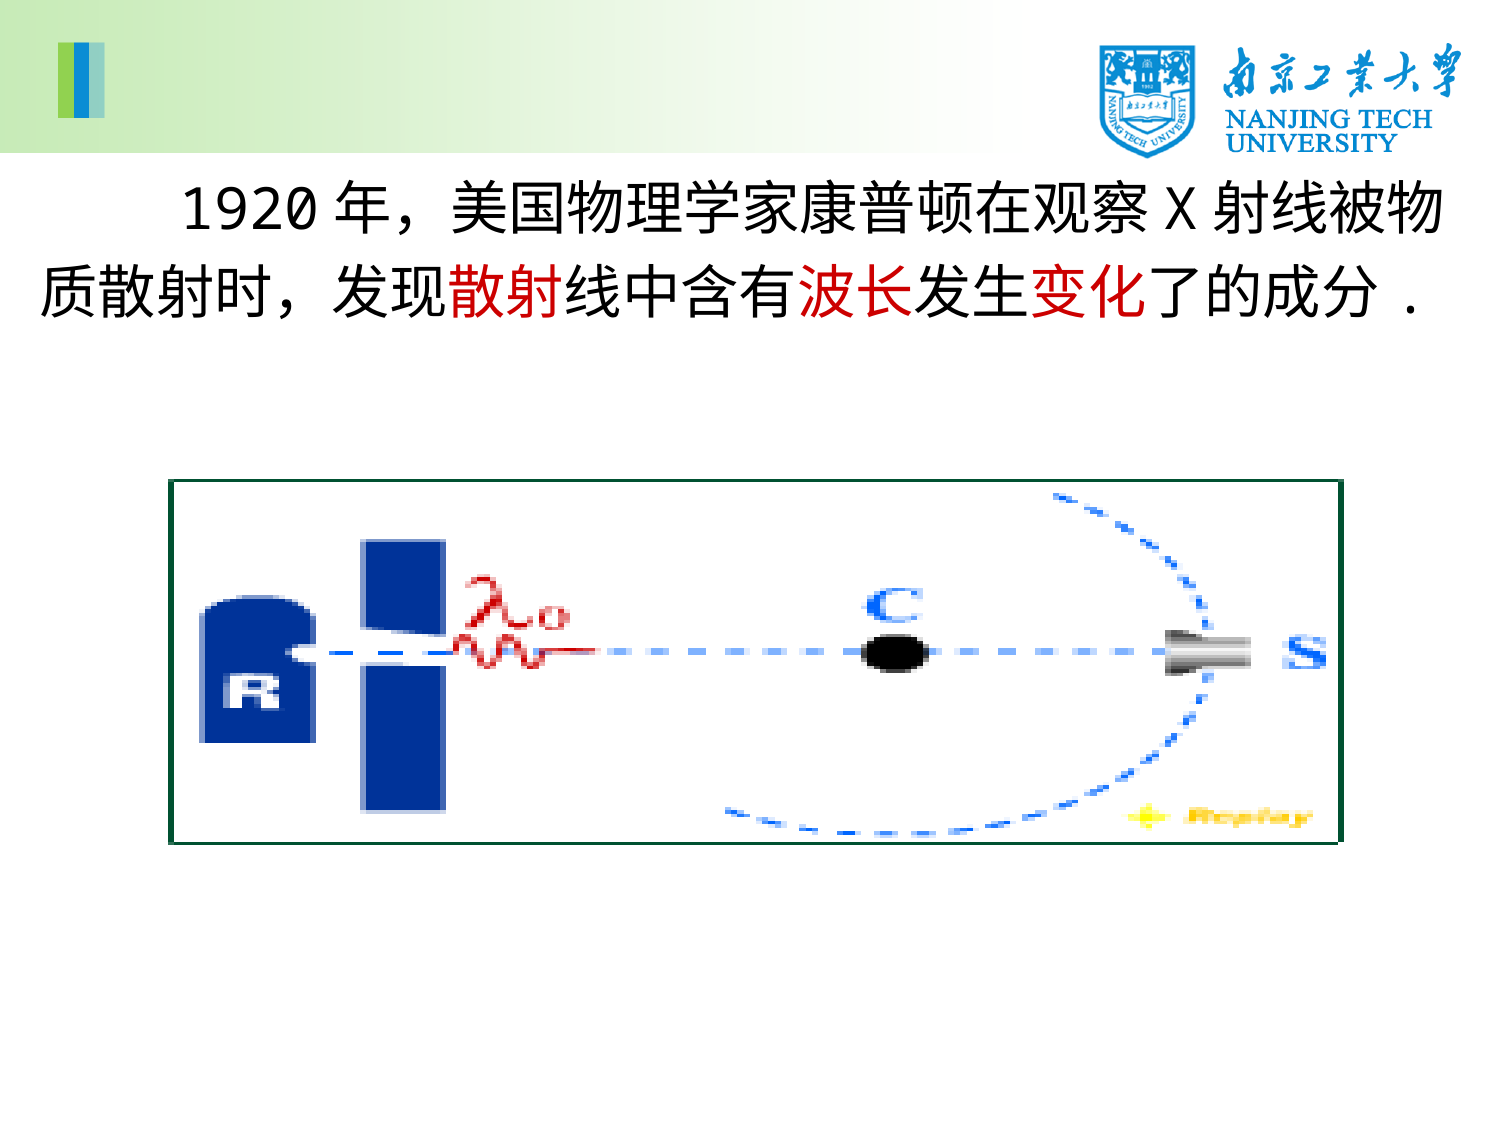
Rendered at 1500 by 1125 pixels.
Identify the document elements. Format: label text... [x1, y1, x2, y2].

picture [0, 0, 1500, 1125]
text_box 1920年，美国物理学家康普顿在观察X射线被物质散射时，发现散射线中含有波长发生变化了的成分. [24, 149, 1488, 333]
